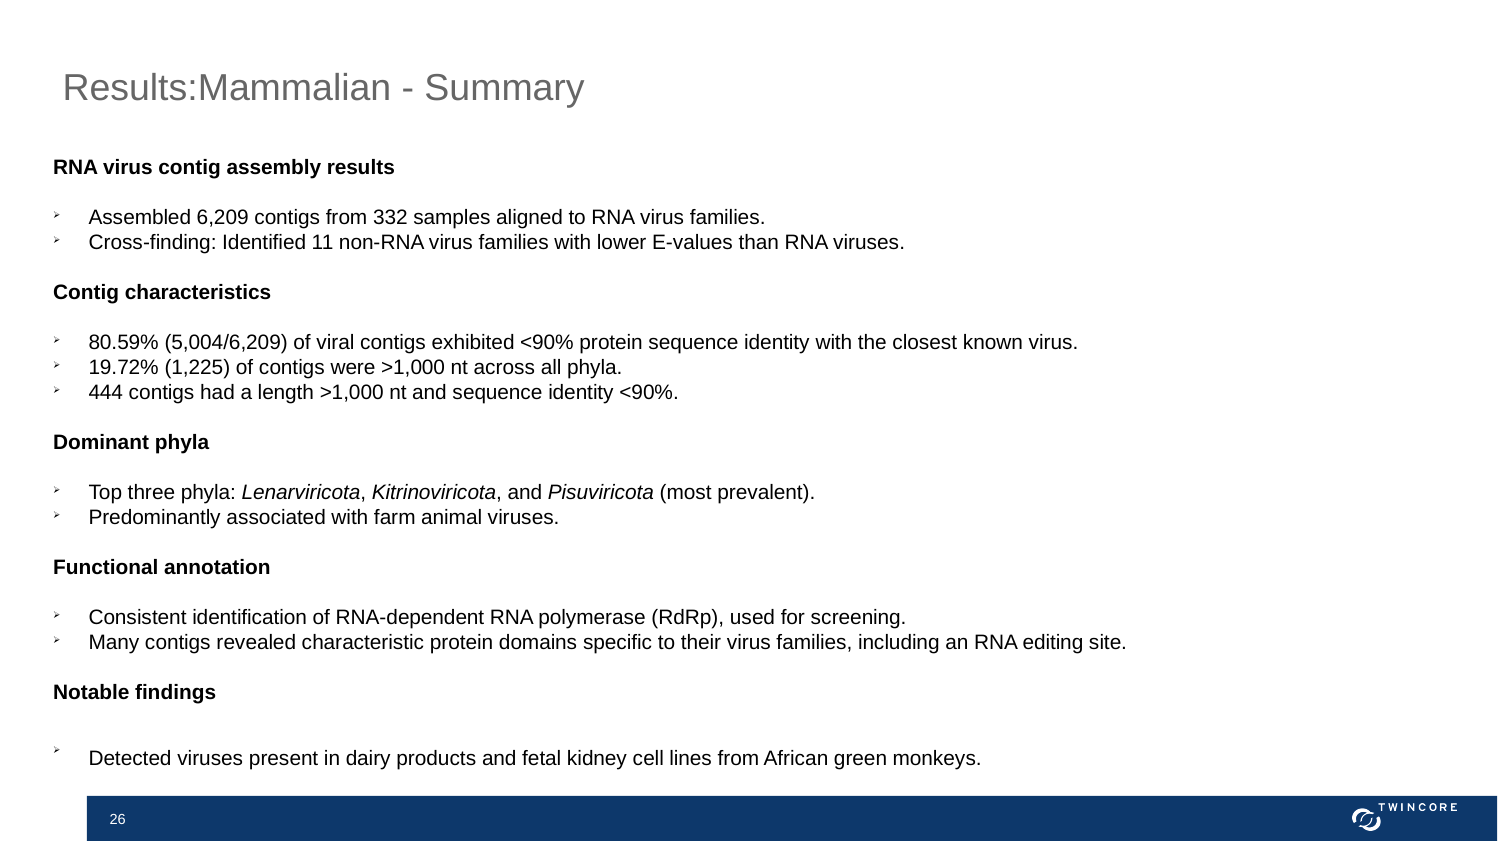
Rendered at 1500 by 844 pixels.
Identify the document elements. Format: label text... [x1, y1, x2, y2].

text_box Results:Mammalian - Summary [37, 55, 1012, 153]
text_box RNA virus contig assembly results Assembled 6,209 contigs from 332 samples aligned to RNA virus families. Cross-finding: Identified 11 non-RNA virus families with lower E-values than RNA viruses. Contig characteristics 80.59% (5,004/6,209) of viral contigs exhibited <90% protein sequence identity with the closest known virus. 19.72% (1,225) of contigs were >1,000 nt across all phyla. 444 contigs had a length >1,000 nt and sequence identity <90%. Dominant phyla Top three phyla: Lenarviricota, Kitrinoviricota, and Pisuviricota (most prevalent). Predominantly associated with farm animal viruses. Functional annotation Consistent identification of RNA-dependent RNA polymerase (RdRp), used for screening. Many contigs revealed characteristic protein domains specific to their virus families, including an RNA editing site. Notable findings Detected viruses present in dairy products and fetal kidney cell lines from African green monkeys. [38, 146, 1462, 412]
text_box [0, 487, 487, 844]
text_box [1012, 487, 1499, 844]
